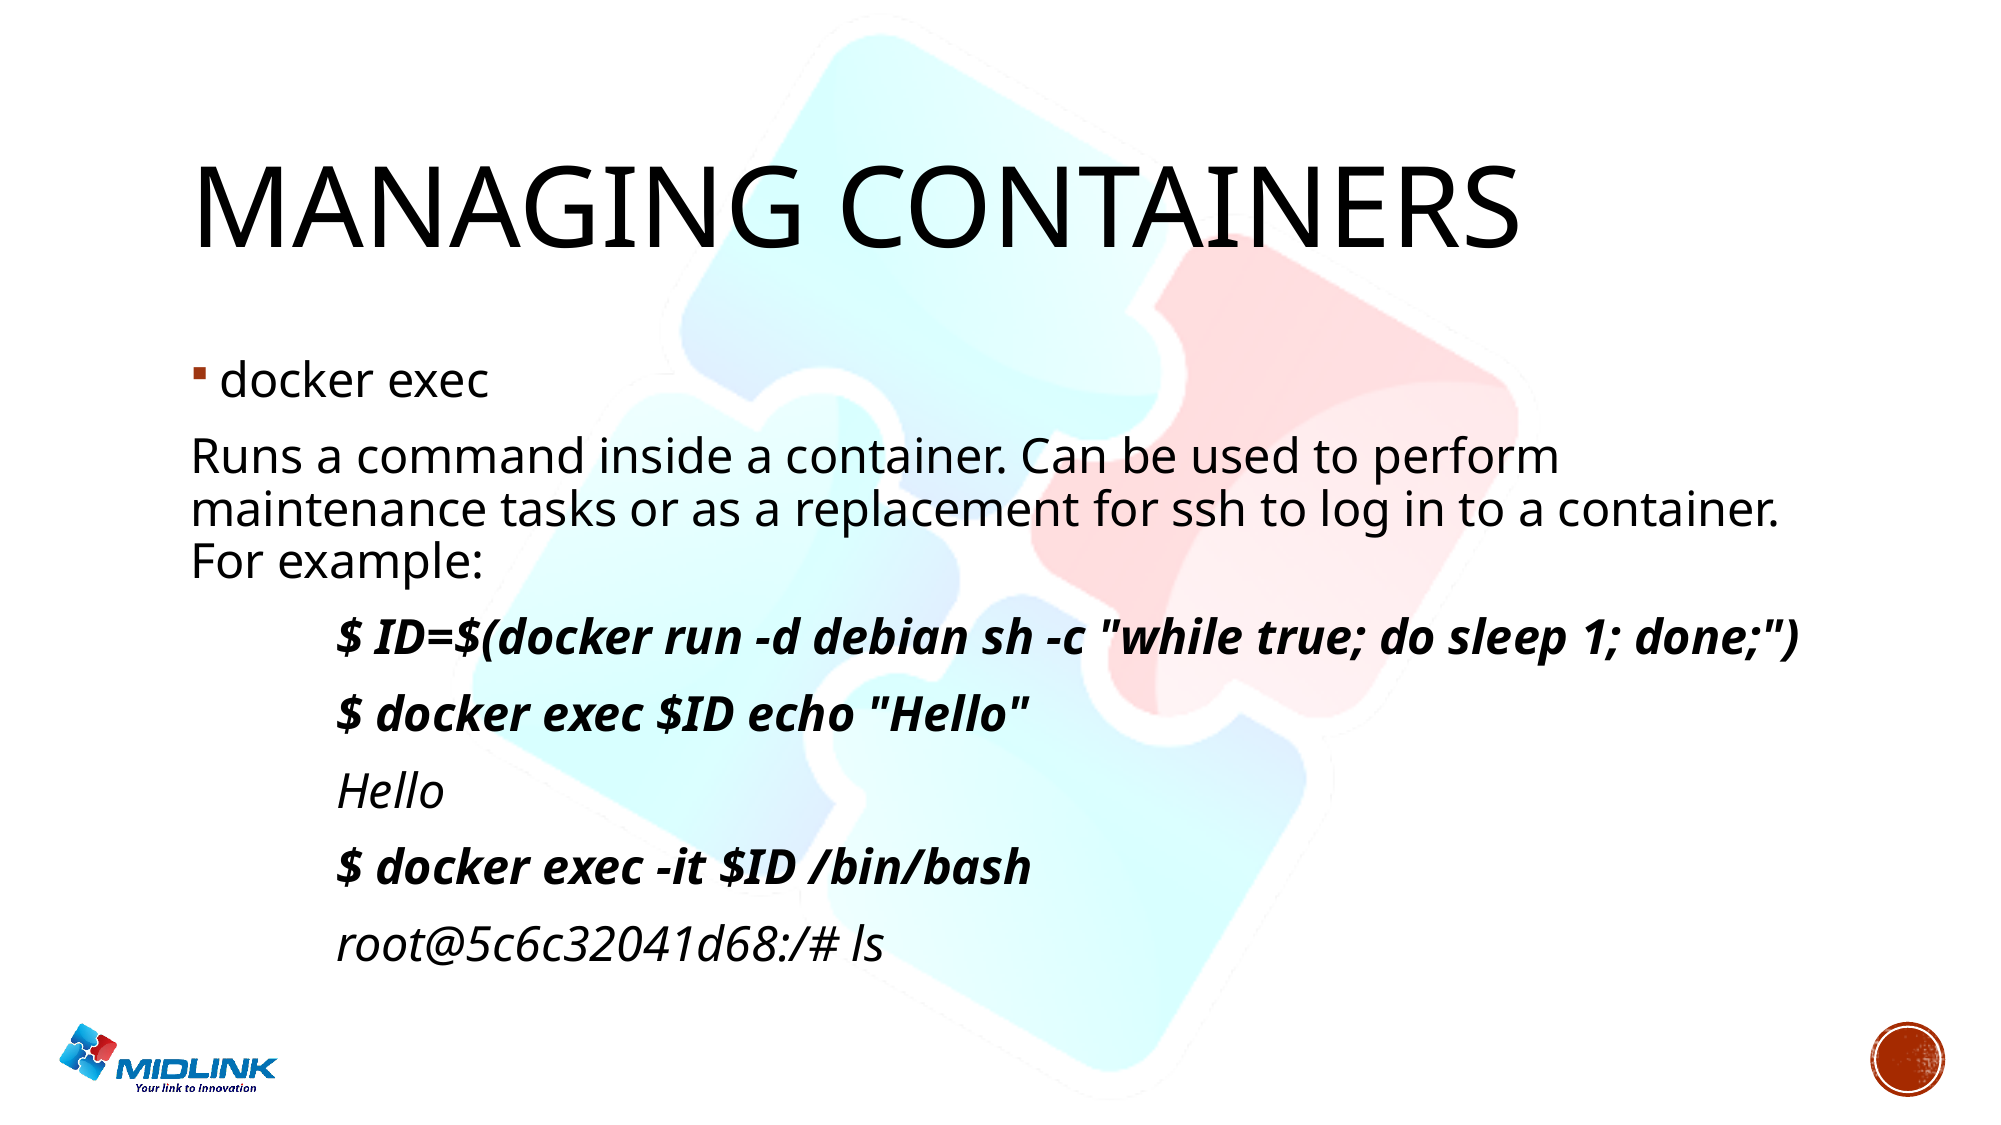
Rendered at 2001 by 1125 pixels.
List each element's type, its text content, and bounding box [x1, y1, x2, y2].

title Managing containers [175, 79, 1826, 344]
list docker exec Runs a command inside a container. Can be used to perform maintenance tasks or as a replacement for ssh to log in to a container. For example: $ ID=$(docker run -d debian sh -c "while true; do sleep 1; done;") $ docker exec $ID echo "Hello" Hello $ docker exec -it $ID /bin/bash root@5c6c32041d68:/# ls [175, 348, 1826, 1013]
picture [49, 1017, 287, 1096]
